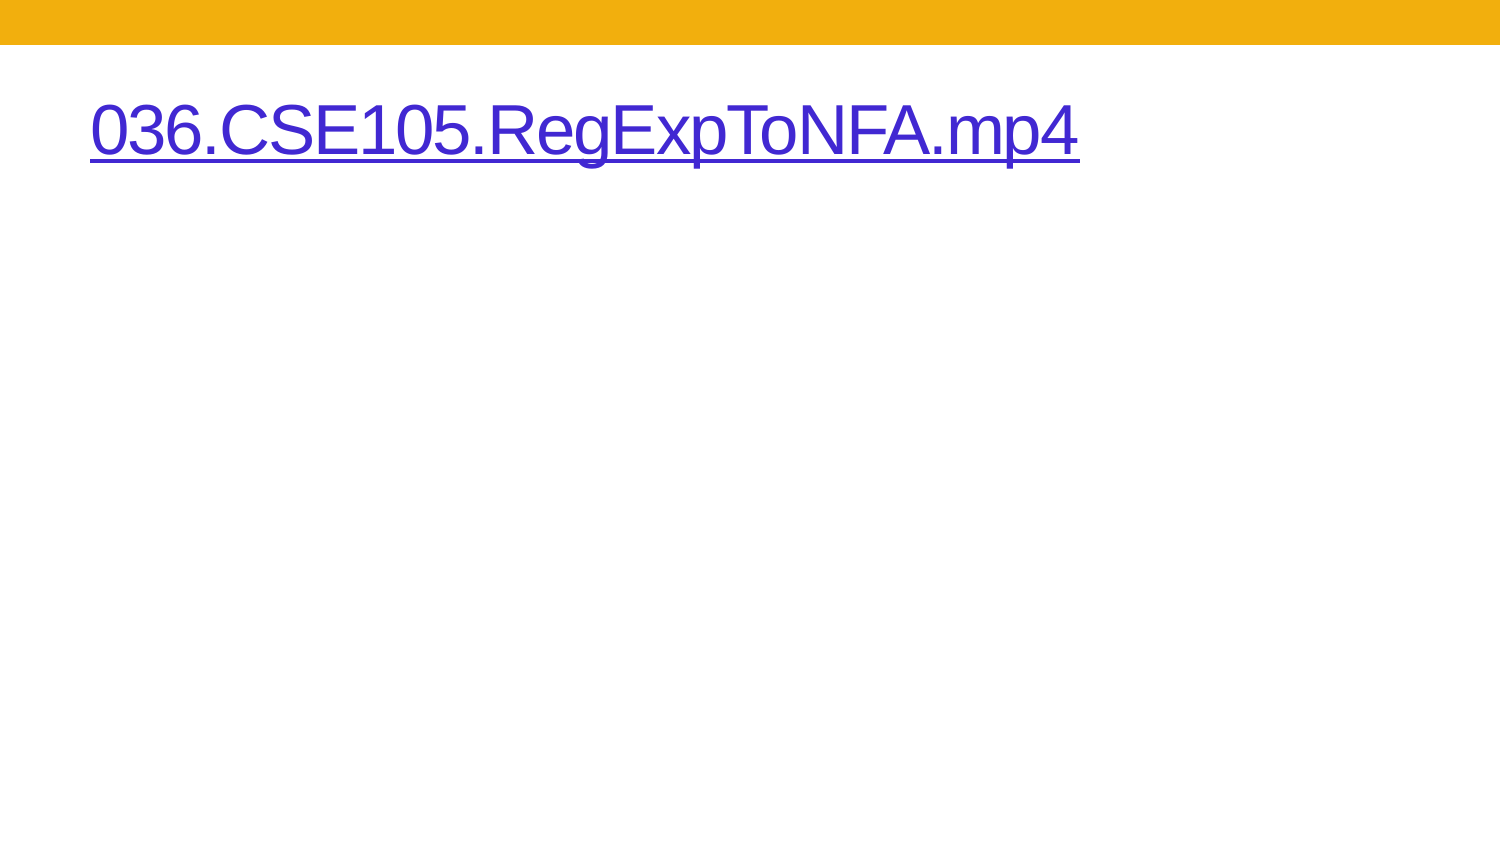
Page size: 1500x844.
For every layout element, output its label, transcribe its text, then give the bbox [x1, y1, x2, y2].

title 036.CSE105.RegExpToNFA.mp4 [75, 65, 1425, 188]
